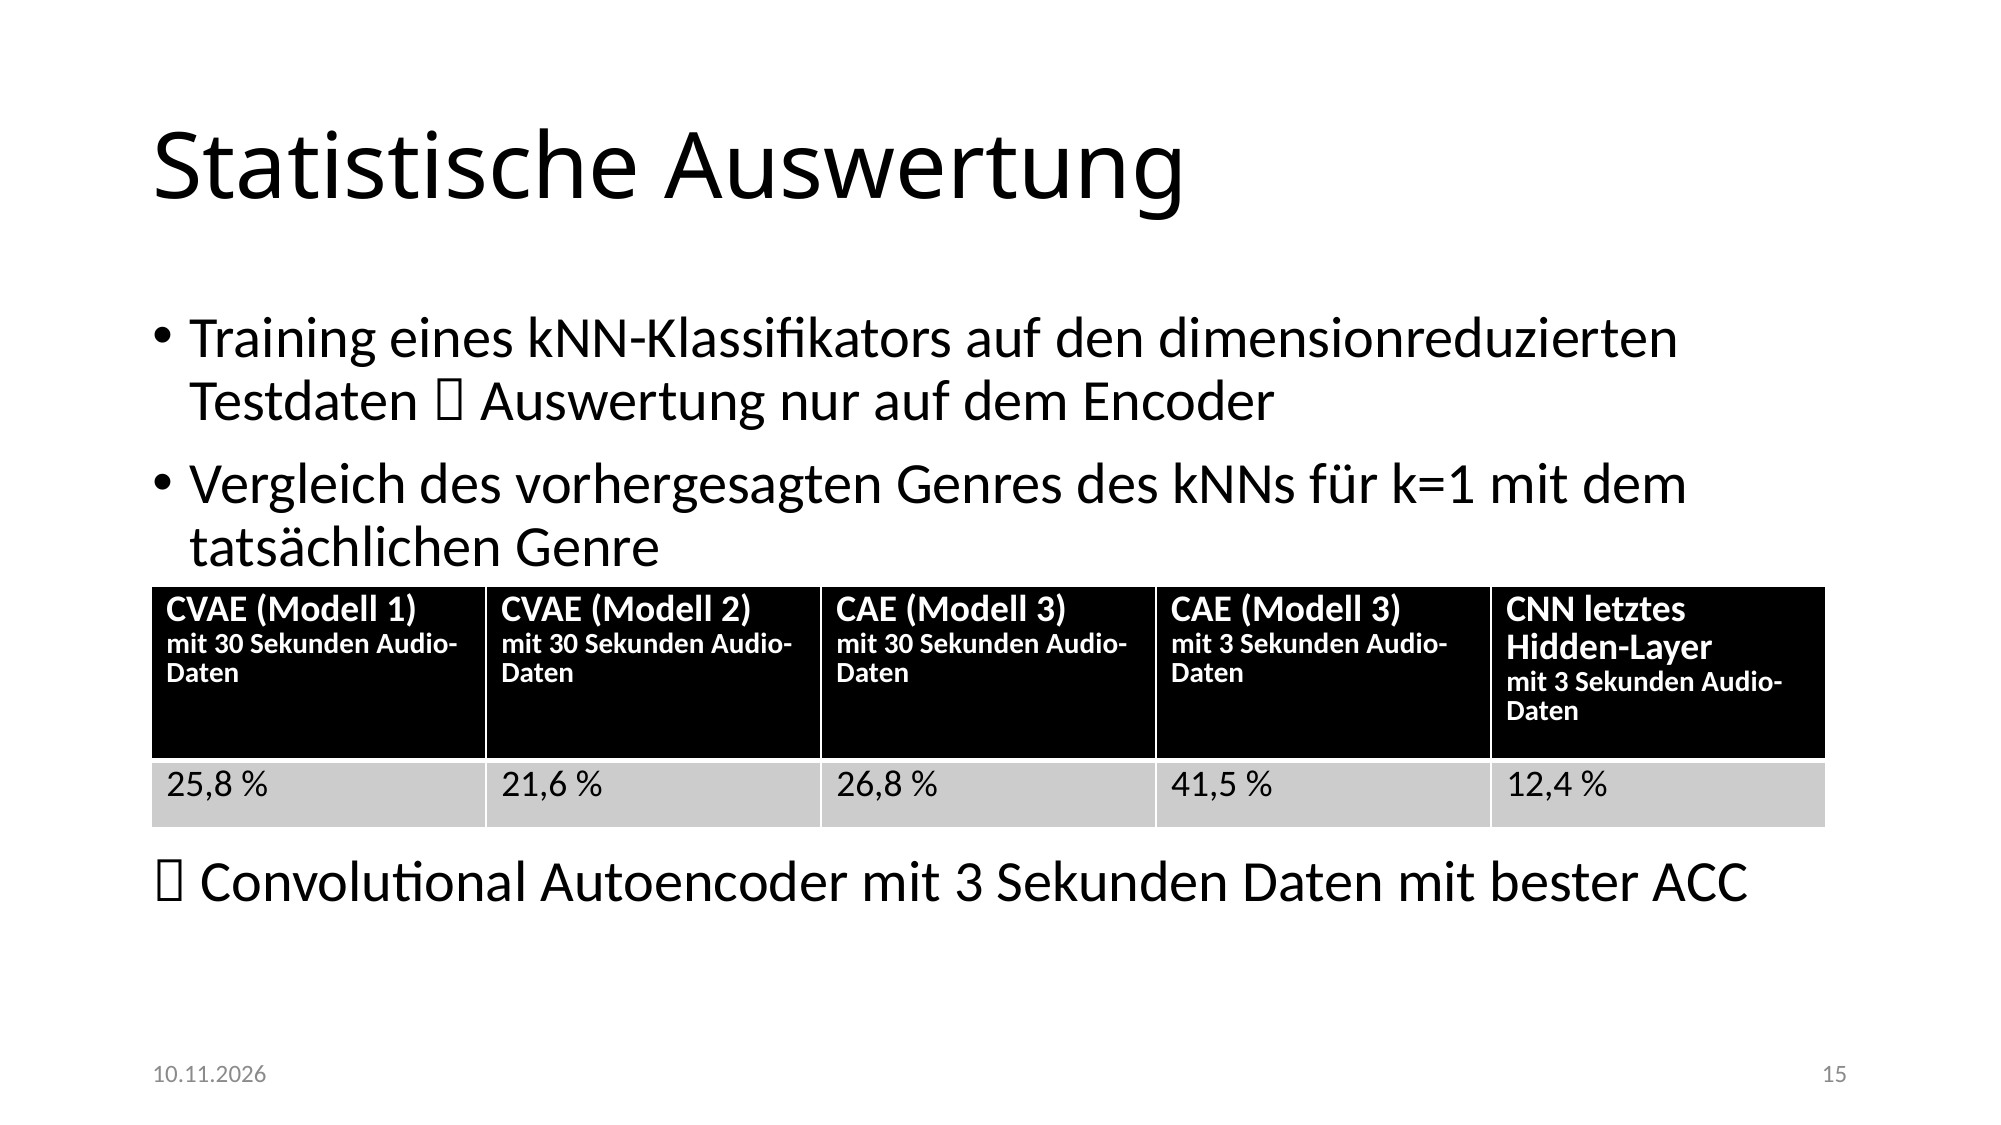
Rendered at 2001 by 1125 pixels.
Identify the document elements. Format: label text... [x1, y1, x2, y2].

table_cell 26,8 % [822, 763, 1155, 827]
table_cell 41,5 % [1157, 763, 1490, 827]
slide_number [137, 1042, 588, 1103]
list Training eines kNN-Klassifikators auf den dimensionreduzierten Testdaten  Auswertung nur auf dem Encoder Vergleich des vorhergesagten Genres des kNNs für k=1 mit dem tatsächlichen Genre  Convolutional Autoencoder mit 3 Sekunden Daten mit bester ACC [137, 299, 1863, 1014]
table_cell 21,6 % [487, 763, 820, 827]
title Statistische Auswertung [137, 59, 1863, 278]
table_header CVAE (Modell 2) mit 30 Sekunden Audio-Daten [487, 587, 820, 758]
table_header CNN letztes Hidden-Layer mit 3 Sekunden Audio-Daten [1492, 587, 1825, 758]
table_cell 25,8 % [152, 763, 485, 827]
slide_number 15 [1412, 1042, 1863, 1103]
table_header CVAE (Modell 1) mit 30 Sekunden Audio-Daten [152, 587, 485, 758]
table_header CAE (Modell 3) mit 30 Sekunden Audio-Daten [822, 587, 1155, 758]
table_header CAE (Modell 3) mit 3 Sekunden Audio-Daten [1157, 587, 1490, 758]
table_cell 12,4 % [1492, 763, 1825, 827]
